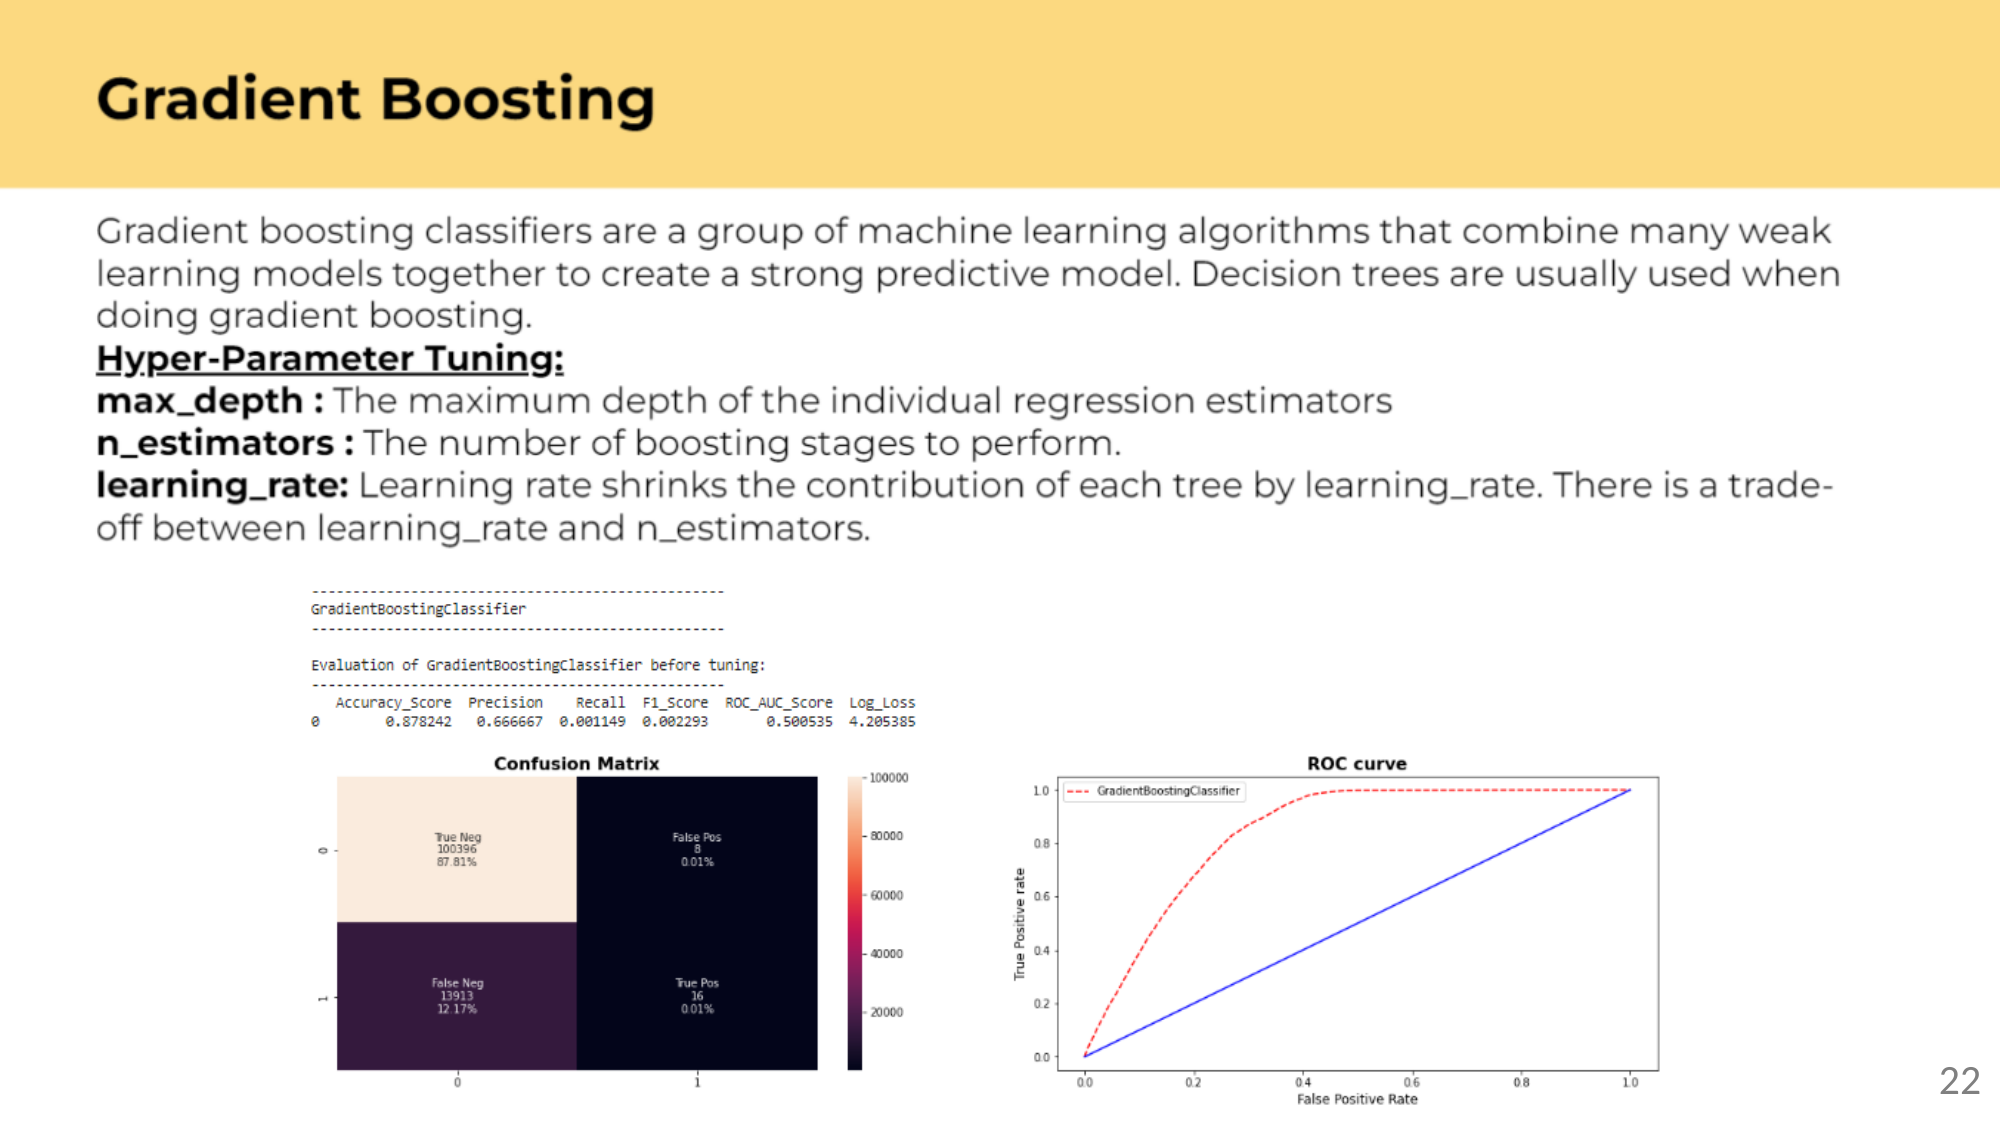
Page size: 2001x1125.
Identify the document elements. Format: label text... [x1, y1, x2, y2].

text_box 22 [1923, 1045, 2000, 1111]
picture [290, 580, 1710, 1112]
picture [0, 0, 2000, 559]
